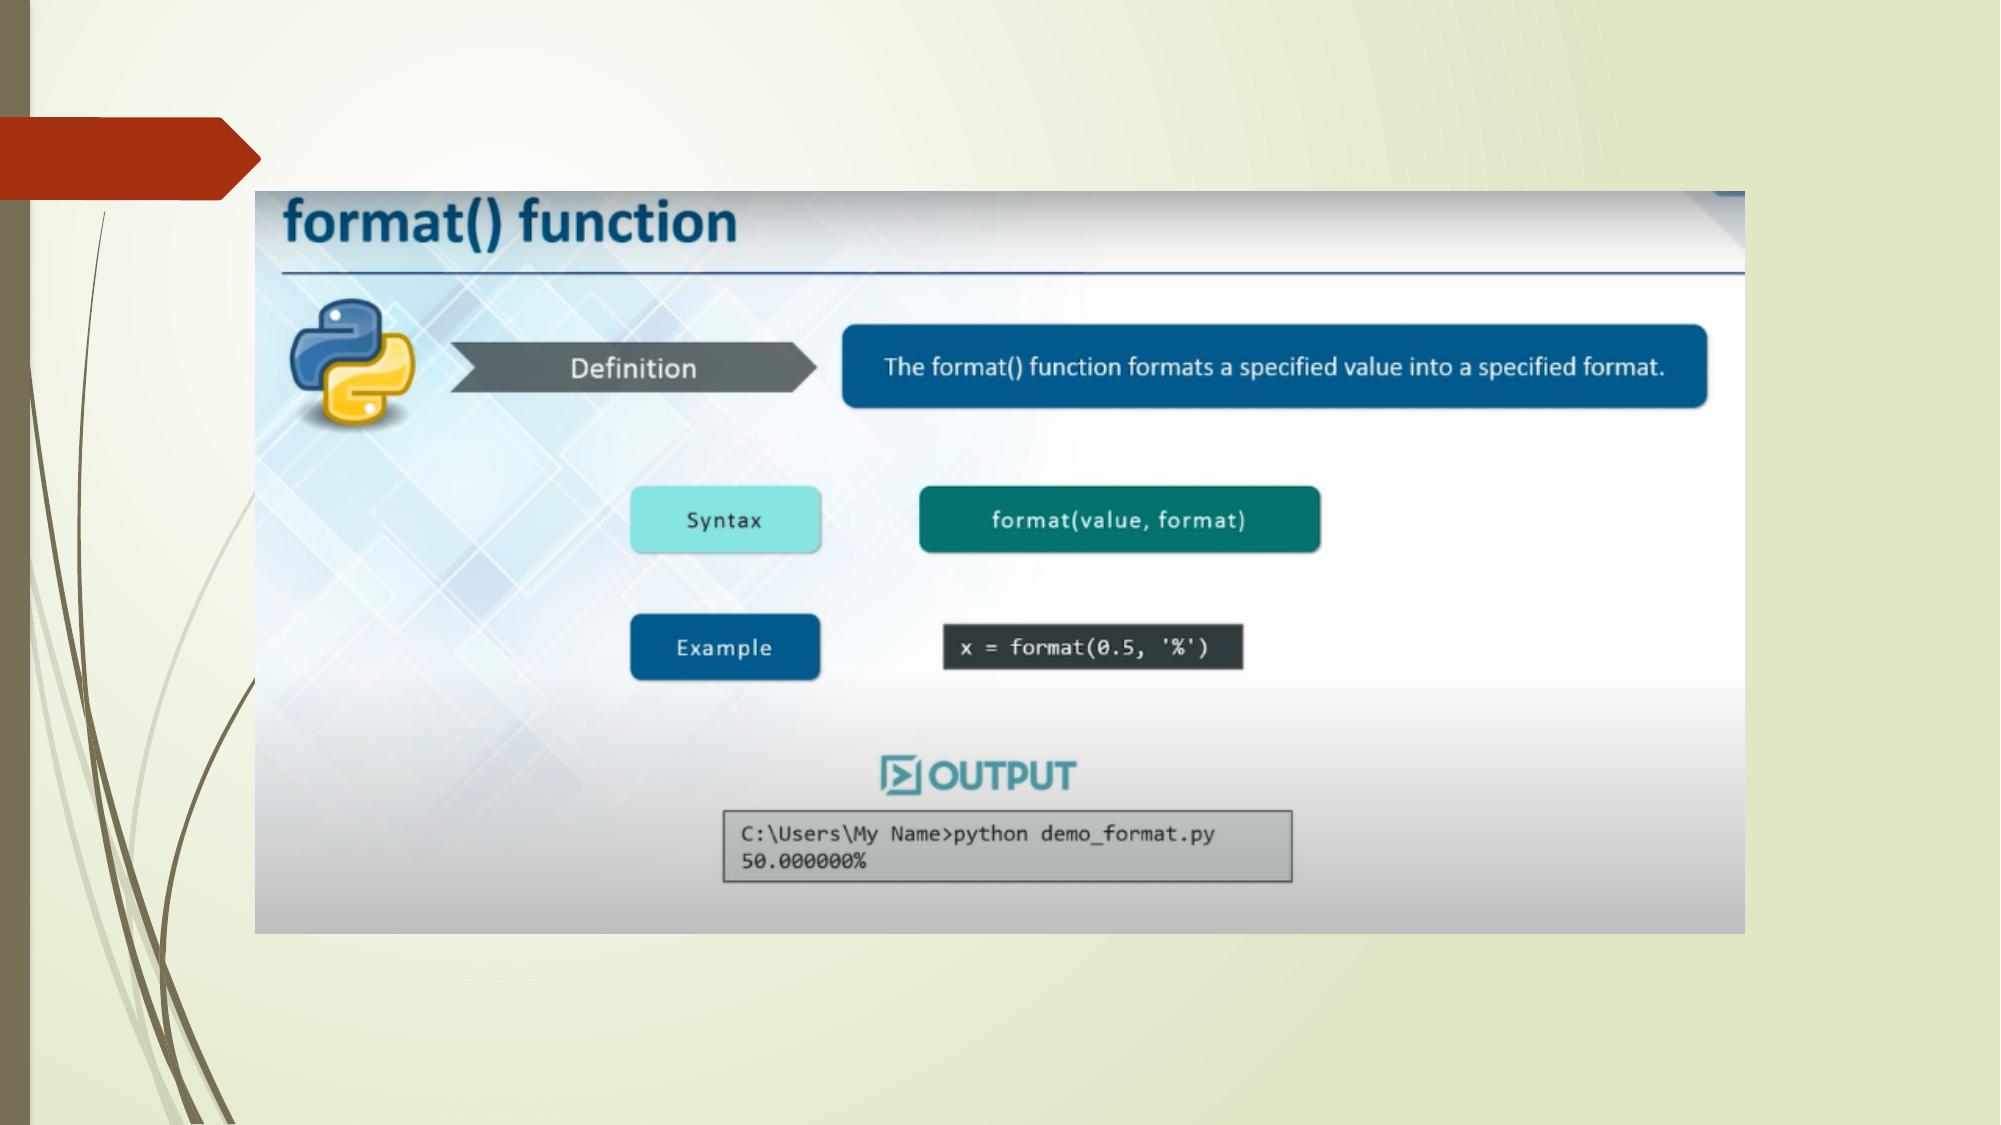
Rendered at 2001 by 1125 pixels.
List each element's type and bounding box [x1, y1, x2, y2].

picture [255, 191, 1745, 934]
